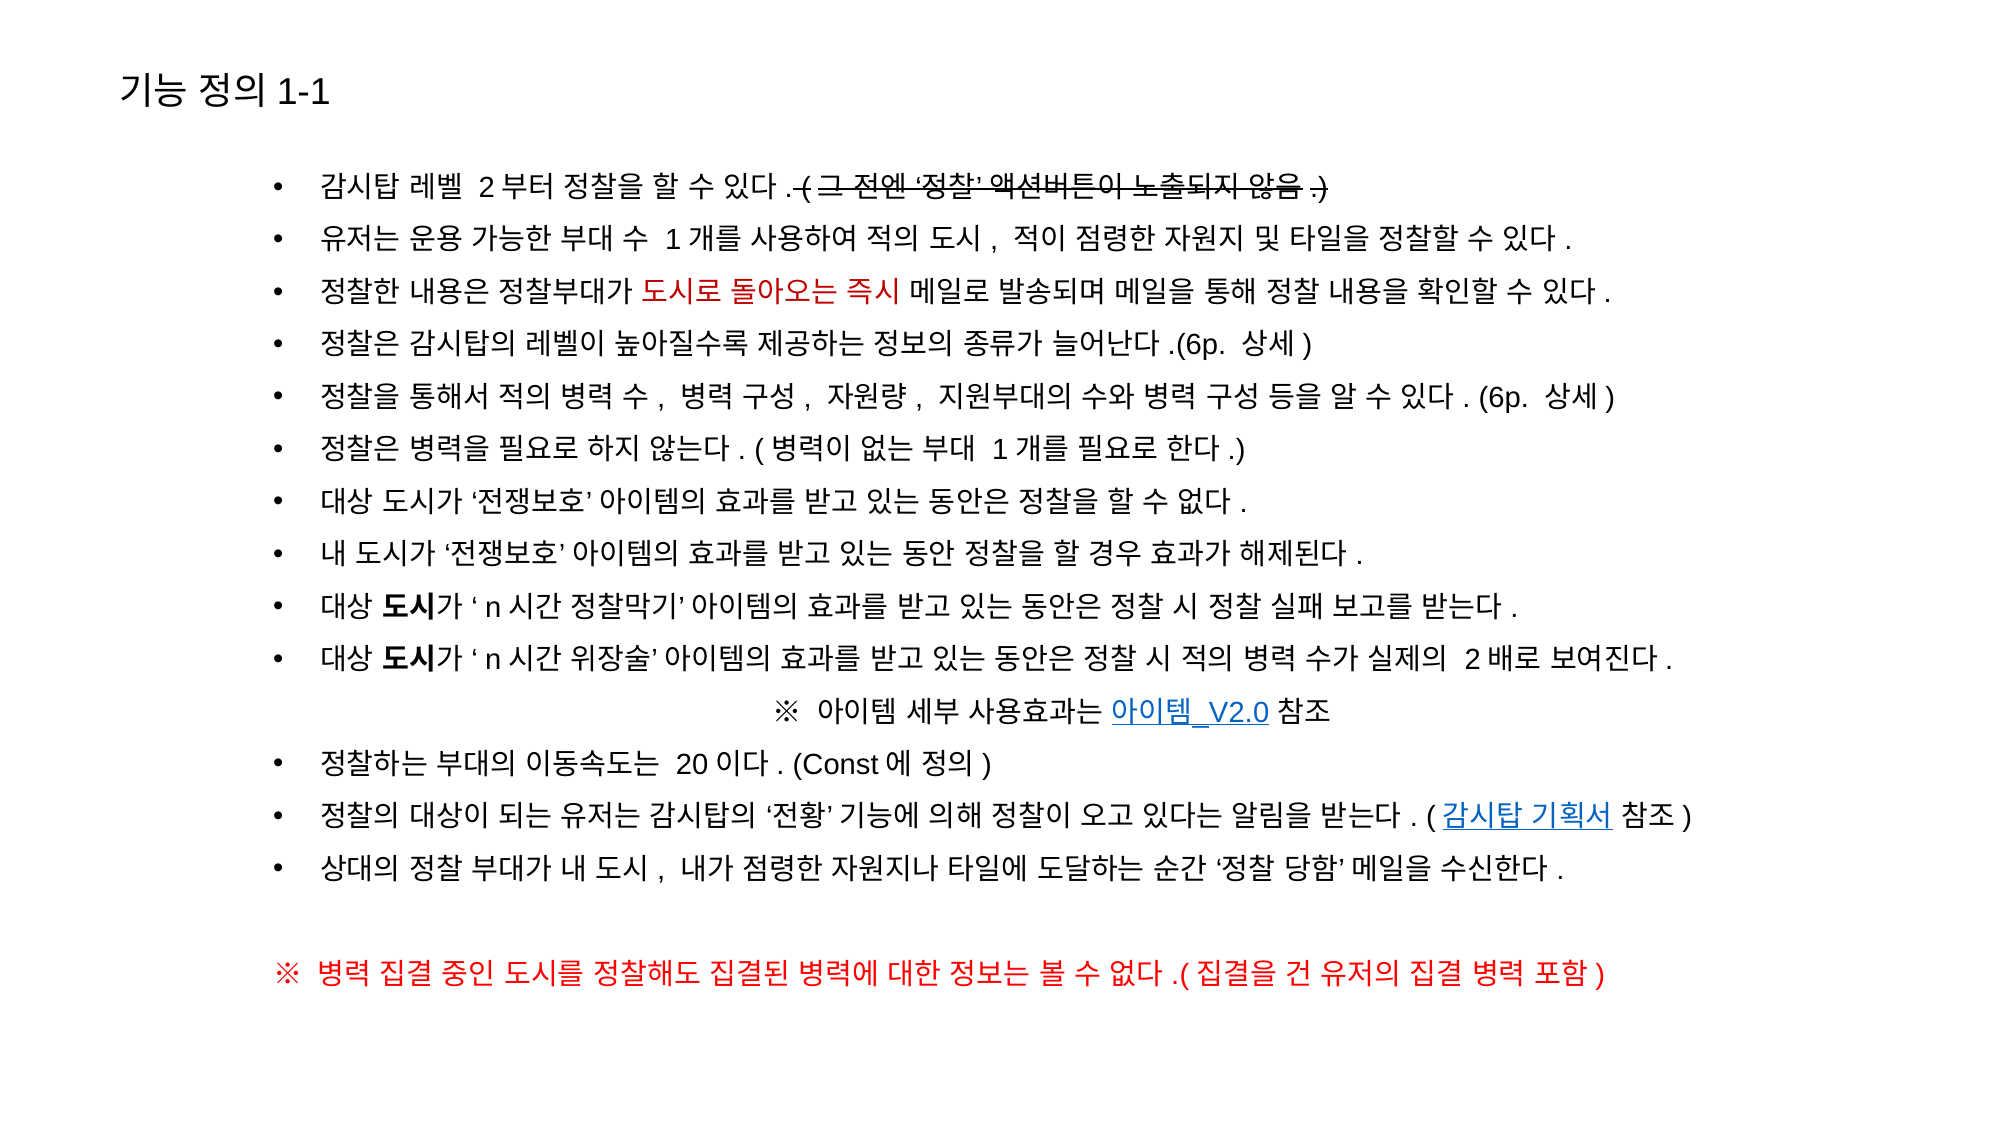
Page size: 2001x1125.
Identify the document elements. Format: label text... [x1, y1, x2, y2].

text_box 기능 정의1-1 [104, 59, 422, 121]
text_box 감시탑 레벨 2부터 정찰을 할 수 있다. (그 전엔 ‘정찰’ 액션버튼이 노출되지 않음.) 유저는 운용 가능한 부대 수 1개를 사용하여 적의 도시, 적이 점령한 자원지 및 타일을 정찰할 수 있다. 정찰한 내용은 정찰부대가 도시로 돌아오는 즉시 메일로 발송되며 메일을 통해 정찰 내용을 확인할 수 있다. 정찰은 감시탑의 레벨이 높아질수록 제공하는 정보의 종류가 늘어난다.(6p. 상세) 정찰을 통해서 적의 병력 수, 병력 구성, 자원량, 지원부대의 수와 병력 구성 등을 알 수 있다. (6p. 상세) 정찰은 병력을 필요로 하지 않는다. (병력이 없는 부대 1개를 필요로 한다.) 대상 도시가 ‘전쟁보호’ 아이템의 효과를 받고 있는 동안은 정찰을 할 수 없다. 내 도시가 ‘전쟁보호’ 아이템의 효과를 받고 있는 동안 정찰을 할 경우 효과가 해제된다. 대상 도시가 ‘n시간 정찰막기’ 아이템의 효과를 받고 있는 동안은 정찰 시 정찰 실패 보고를 받는다. 대상 도시가 ‘n시간 위장술’ 아이템의 효과를 받고 있는 동안은 정찰 시 적의 병력 수가 실제의 2배로 보여진다. ※ 아이템 세부 사용효과는 아이템_V2.0 참조 정찰하는 부대의 이동속도는 20이다. (Const에 정의) 정찰의 대상이 되는 유저는 감시탑의 ‘전황’ 기능에 의해 정찰이 오고 있다는 알림을 받는다. (감시탑 기획서 참조) 상대의 정찰 부대가 내 도시, 내가 점령한 자원지나 타일에 도달하는 순간 ‘정찰 당함’ 메일을 수신한다. ※ 병력 집결 중인 도시를 정찰해도 집결된 병력에 대한 정보는 볼 수 없다.(집결을 건 유저의 집결 병력 포함) [258, 143, 1838, 1012]
